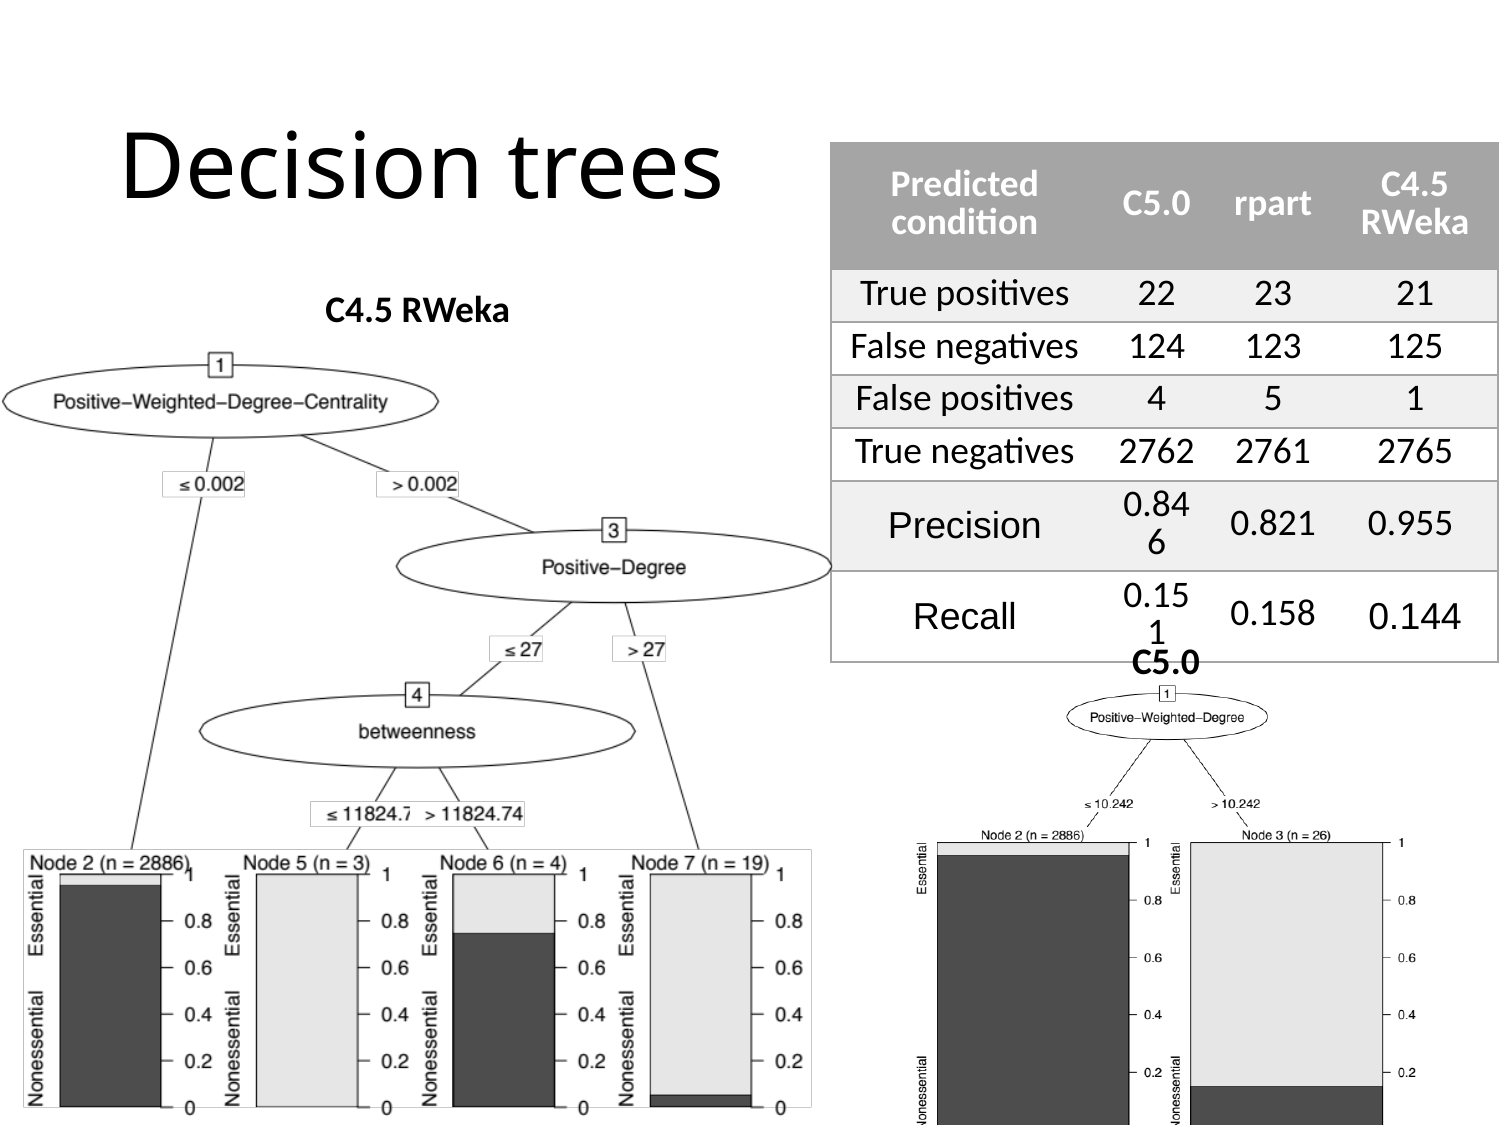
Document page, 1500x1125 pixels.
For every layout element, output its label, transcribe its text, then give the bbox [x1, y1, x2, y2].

title Decision trees [103, 59, 1397, 277]
table_cell True positives [832, 270, 1099, 321]
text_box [898, 629, 1435, 1125]
table_cell 22 [1099, 270, 1214, 321]
table_cell 21 [1332, 270, 1497, 321]
table_cell 23 [1214, 270, 1332, 321]
table_cell 2765 [1332, 429, 1497, 480]
table_cell Recall [833, 572, 1099, 661]
table_cell 0.151 [1099, 572, 1214, 629]
table_cell True negatives [833, 429, 1099, 480]
table_cell False positives [833, 376, 1099, 427]
table_cell 2762 [1099, 429, 1214, 480]
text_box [0, 277, 833, 1125]
table_cell Precision [833, 482, 1099, 570]
table_cell 125 [1332, 323, 1497, 374]
table_cell 124 [1099, 323, 1214, 374]
table_header Predicted condition [832, 144, 1099, 269]
table_cell False negatives [833, 323, 1099, 374]
table_cell 5 [1214, 376, 1332, 427]
table_cell 123 [1214, 323, 1332, 374]
table_cell 2761 [1214, 429, 1332, 480]
table_cell 0.158 [1214, 572, 1332, 629]
table_header C4.5 RWeka [1332, 144, 1497, 269]
table_cell 0.955 [1332, 482, 1497, 570]
table_cell 0.846 [1099, 482, 1214, 570]
table_cell 0.821 [1214, 482, 1332, 570]
table_cell 4 [1099, 376, 1214, 427]
table_header rpart [1214, 144, 1332, 269]
table_cell 1 [1332, 376, 1497, 427]
table_header C5.0 [1099, 144, 1214, 269]
table_cell 0.144 [1332, 572, 1497, 661]
